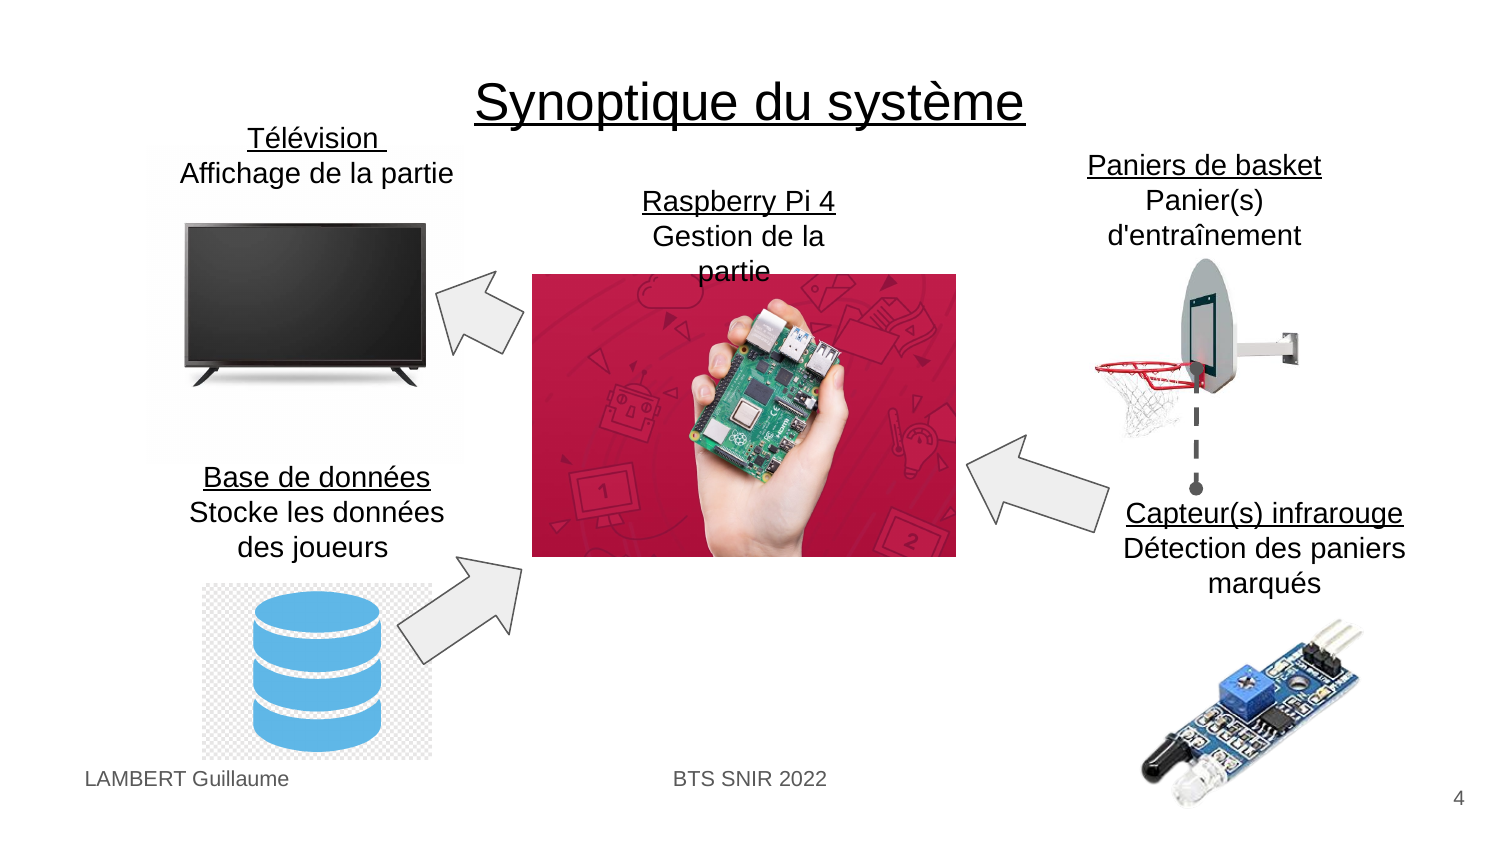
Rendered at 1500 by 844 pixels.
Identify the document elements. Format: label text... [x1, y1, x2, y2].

text_box [469, 271, 524, 354]
text_box Capteur(s) infrarouge Détection des paniers marqués [1106, 479, 1424, 614]
text_box Paniers de basket Panier(s) d'entraînement [1054, 131, 1355, 267]
picture [1086, 556, 1414, 844]
subtitle BTS SNIR 2022 [600, 754, 900, 820]
picture [145, 145, 464, 464]
slide_number ‹#› [1418, 764, 1480, 830]
picture [202, 583, 432, 760]
picture [531, 274, 957, 558]
subtitle LAMBERT Guillaume [69, 754, 370, 820]
text_box [436, 557, 522, 656]
picture [1079, 241, 1330, 493]
text_box [966, 435, 1105, 533]
text_box Télévision Affichage de la partie [161, 104, 473, 205]
text_box Raspberry Pi 4 Gestion de la partie [596, 167, 881, 273]
title Synoptique du système [51, 52, 1449, 146]
text_box Base de données Stocke les données des joueurs [166, 467, 468, 578]
